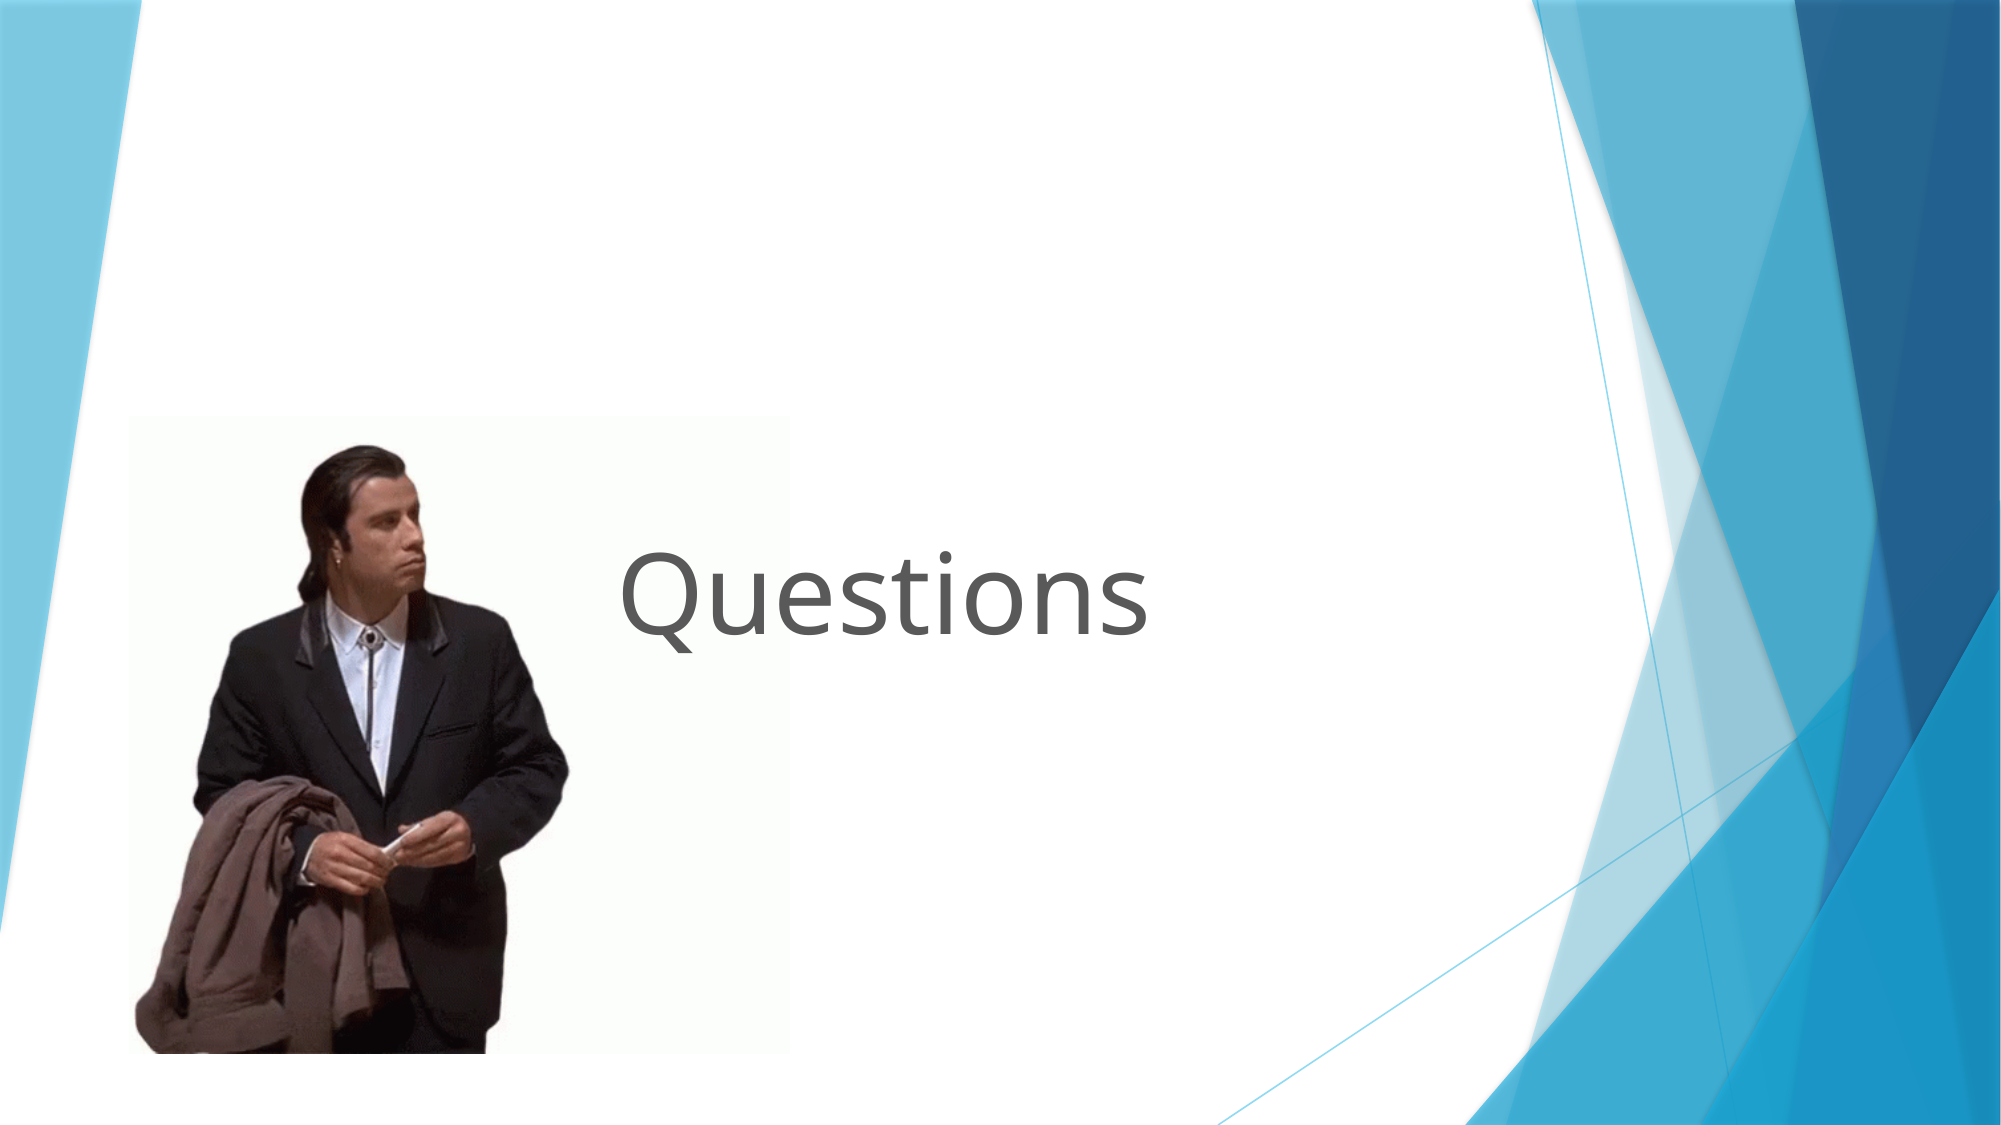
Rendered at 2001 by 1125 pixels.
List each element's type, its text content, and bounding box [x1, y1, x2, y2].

picture [128, 416, 791, 1055]
title Questions [247, 394, 1522, 665]
